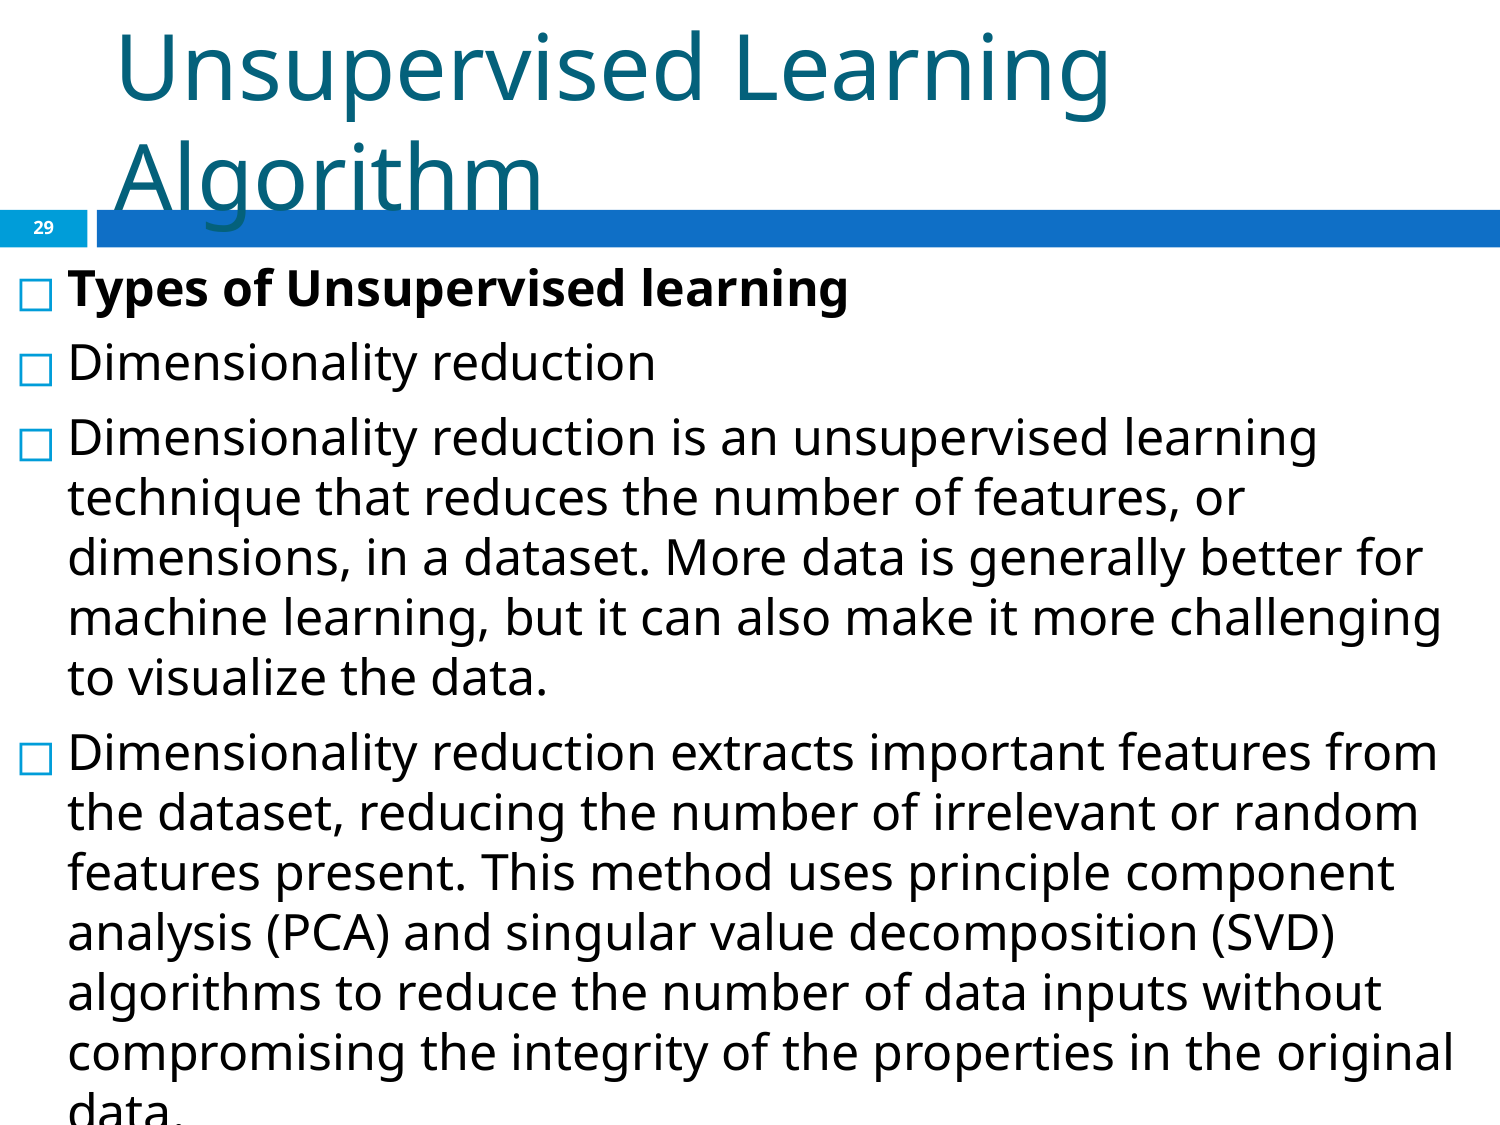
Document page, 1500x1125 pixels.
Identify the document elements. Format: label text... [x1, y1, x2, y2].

title Unsupervised Learning Algorithm [99, 37, 1438, 200]
slide_number ‹#› [0, 208, 88, 249]
list Types of Unsupervised learning Dimensionality reduction Dimensionality reduction is an unsupervised learning technique that reduces the number of features, or dimensions, in a dataset. More data is generally better for machine learning, but it can also make it more challenging to visualize the data. Dimensionality reduction extracts important features from the dataset, reducing the number of irrelevant or random features present. This method uses principle component analysis (PCA) and singular value decomposition (SVD) algorithms to reduce the number of data inputs without compromising the integrity of the properties in the original data. [0, 248, 1500, 1125]
